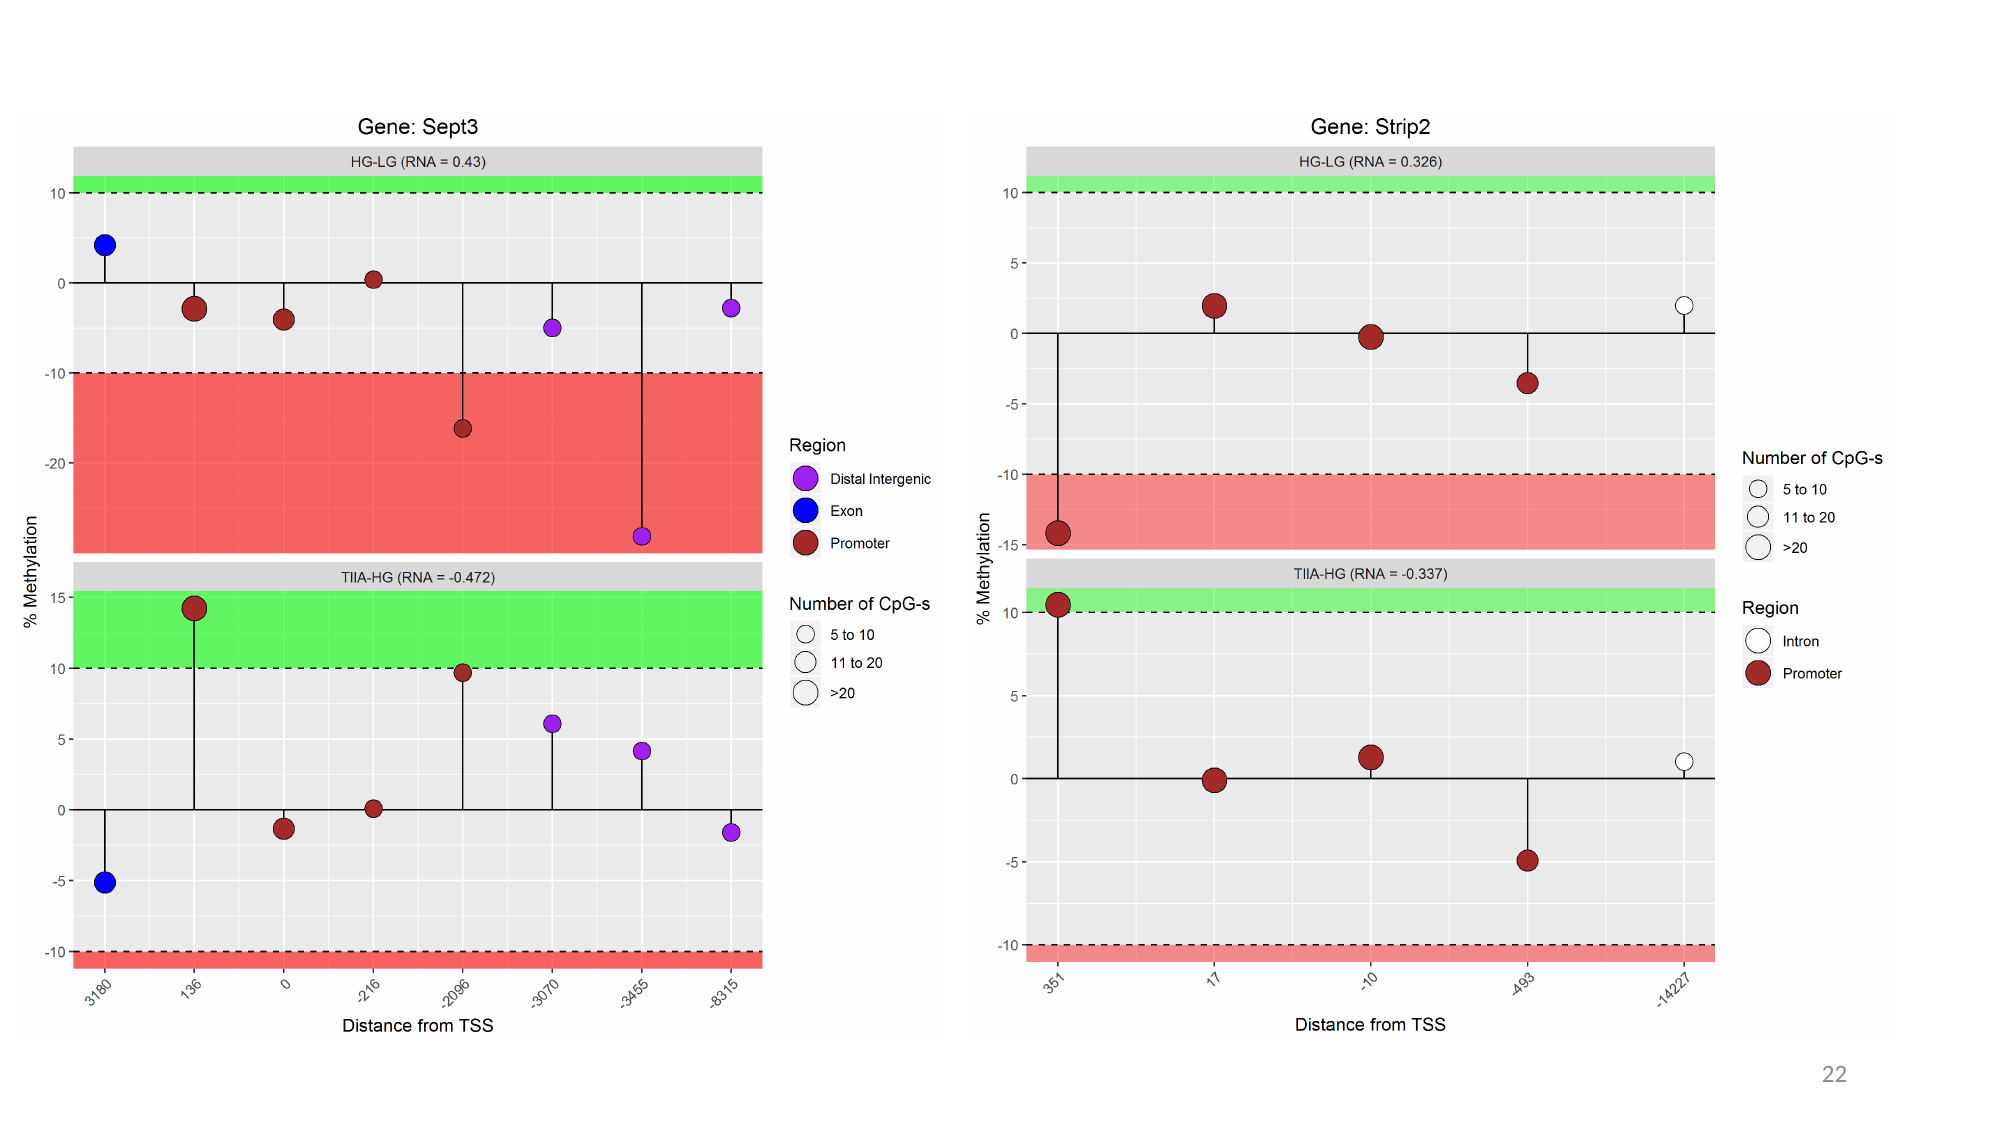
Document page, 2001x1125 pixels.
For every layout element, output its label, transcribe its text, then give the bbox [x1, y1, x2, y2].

picture [966, 109, 1901, 1043]
slide_number 22 [1412, 1043, 1863, 1103]
picture [14, 109, 949, 1044]
